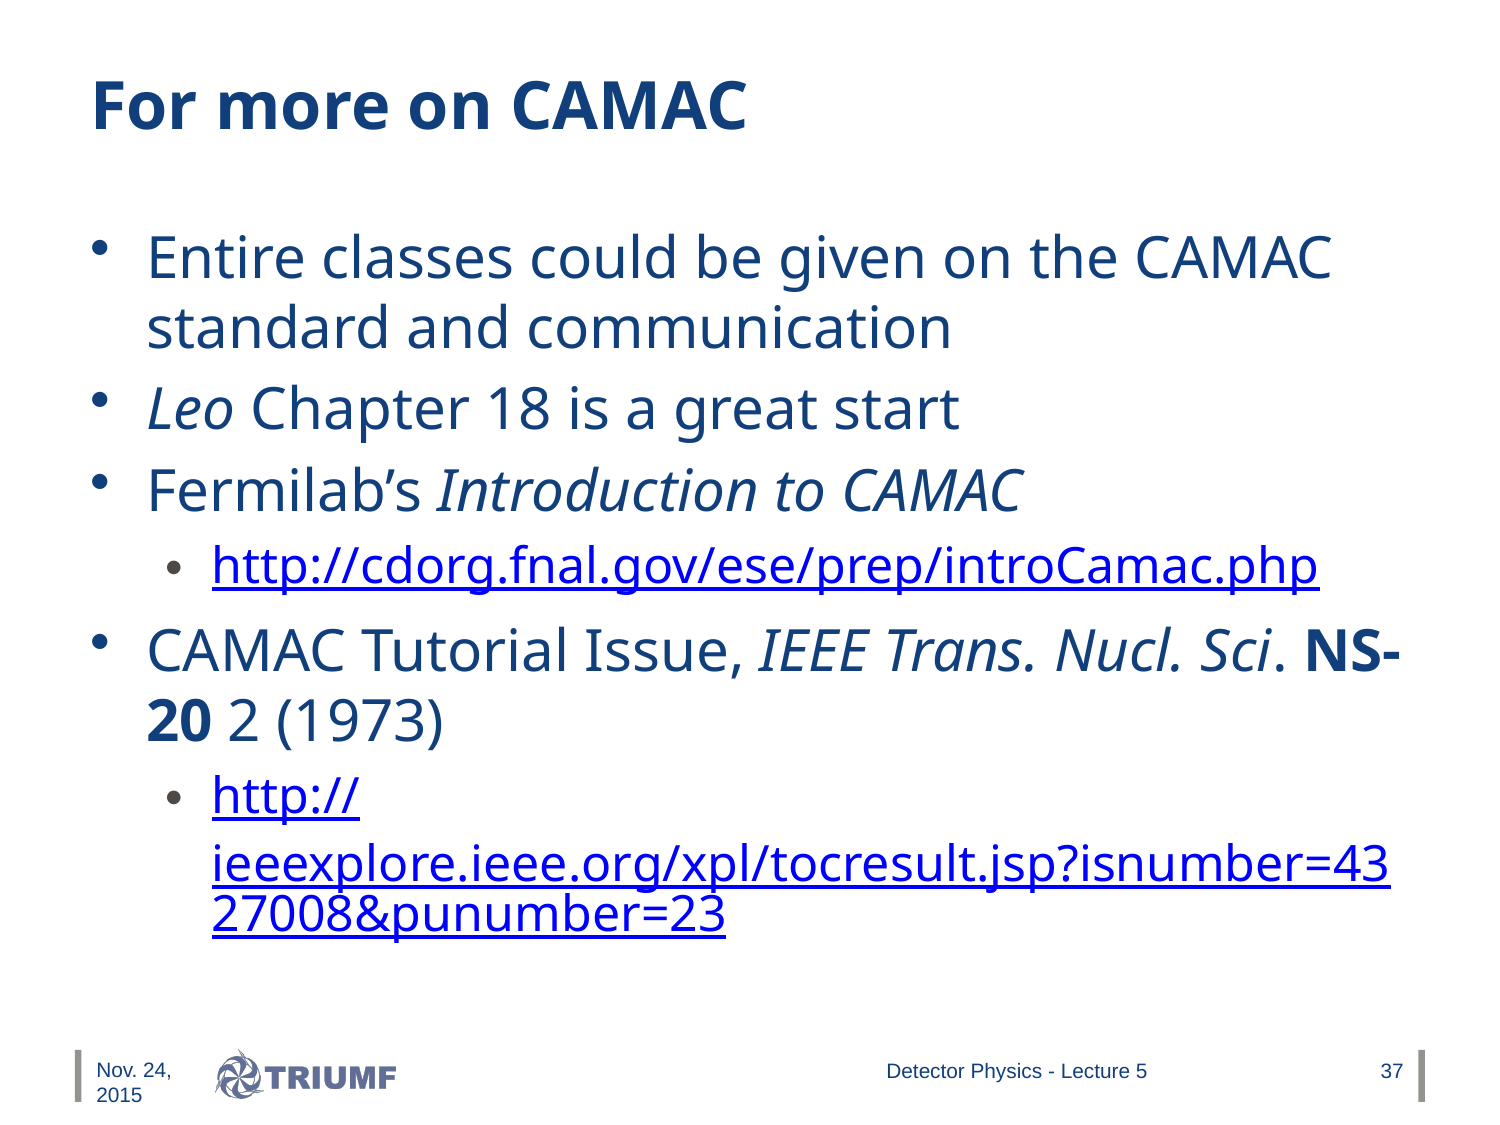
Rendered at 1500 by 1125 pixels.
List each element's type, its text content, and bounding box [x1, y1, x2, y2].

footer Detector Physics - Lecture 5 [394, 1049, 1163, 1125]
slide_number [81, 1048, 213, 1125]
list Entire classes could be given on the CAMAC standard and communication Leo Chapter 18 is a great start Fermilab’s Introduction to CAMAC http://cdorg.fnal.gov/ese/prep/introCamac.php CAMAC Tutorial Issue, IEEE Trans. Nucl. Sci. NS-20 2 (1973) http://ieeexplore.ieee.org/xpl/tocresult.jsp?isnumber=4327008&punumber=23 [74, 212, 1426, 1001]
slide_number 37 [1182, 1049, 1419, 1125]
title For more on CAMAC [74, 61, 1426, 162]
